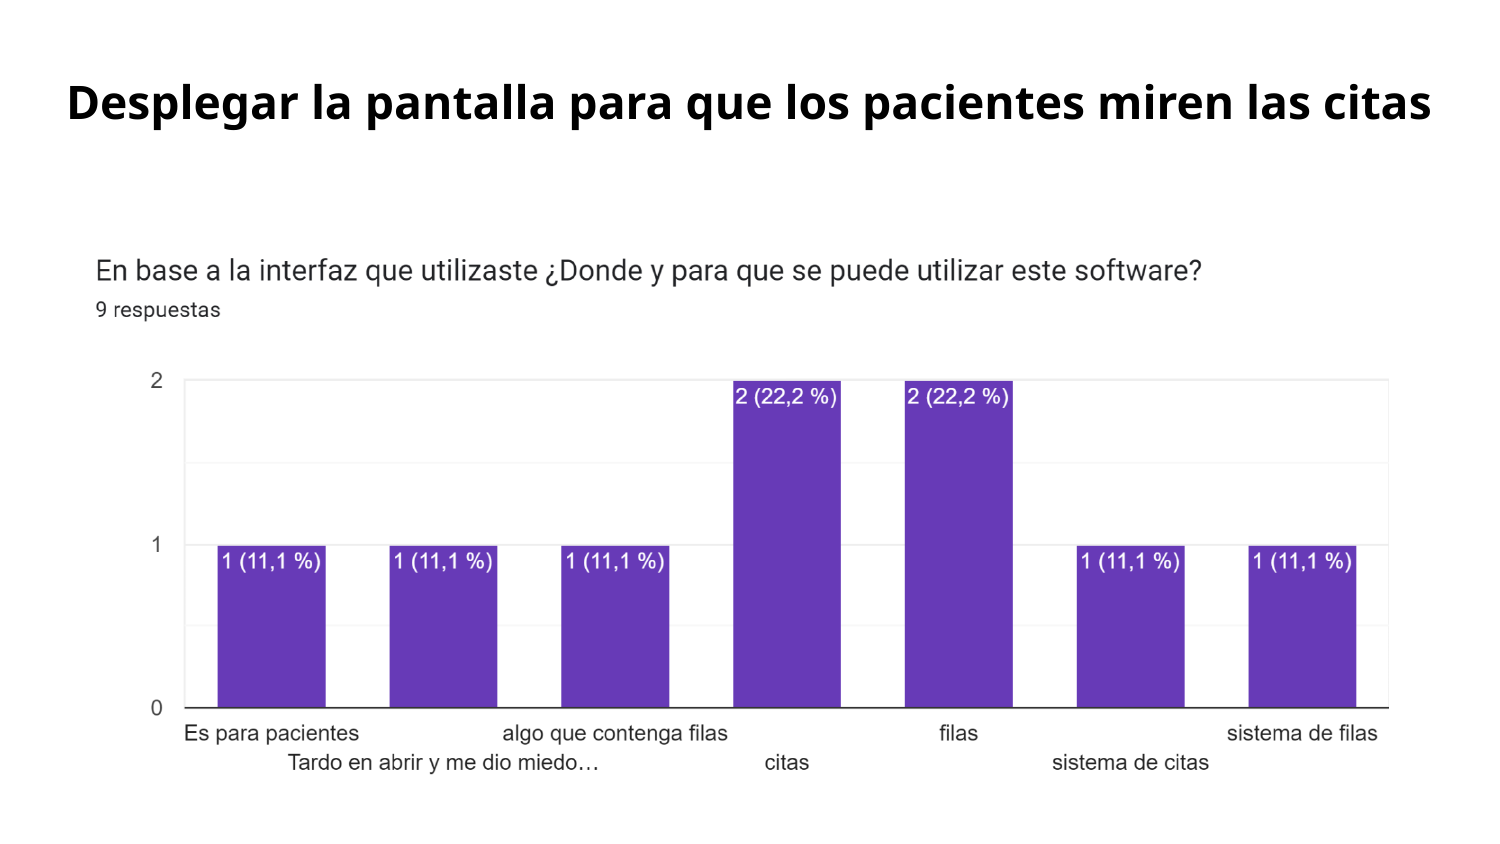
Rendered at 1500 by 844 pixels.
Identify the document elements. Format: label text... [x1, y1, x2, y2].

title Desplegar la pantalla para que los pacientes miren las citas [51, 55, 1449, 158]
picture [50, 207, 1390, 844]
